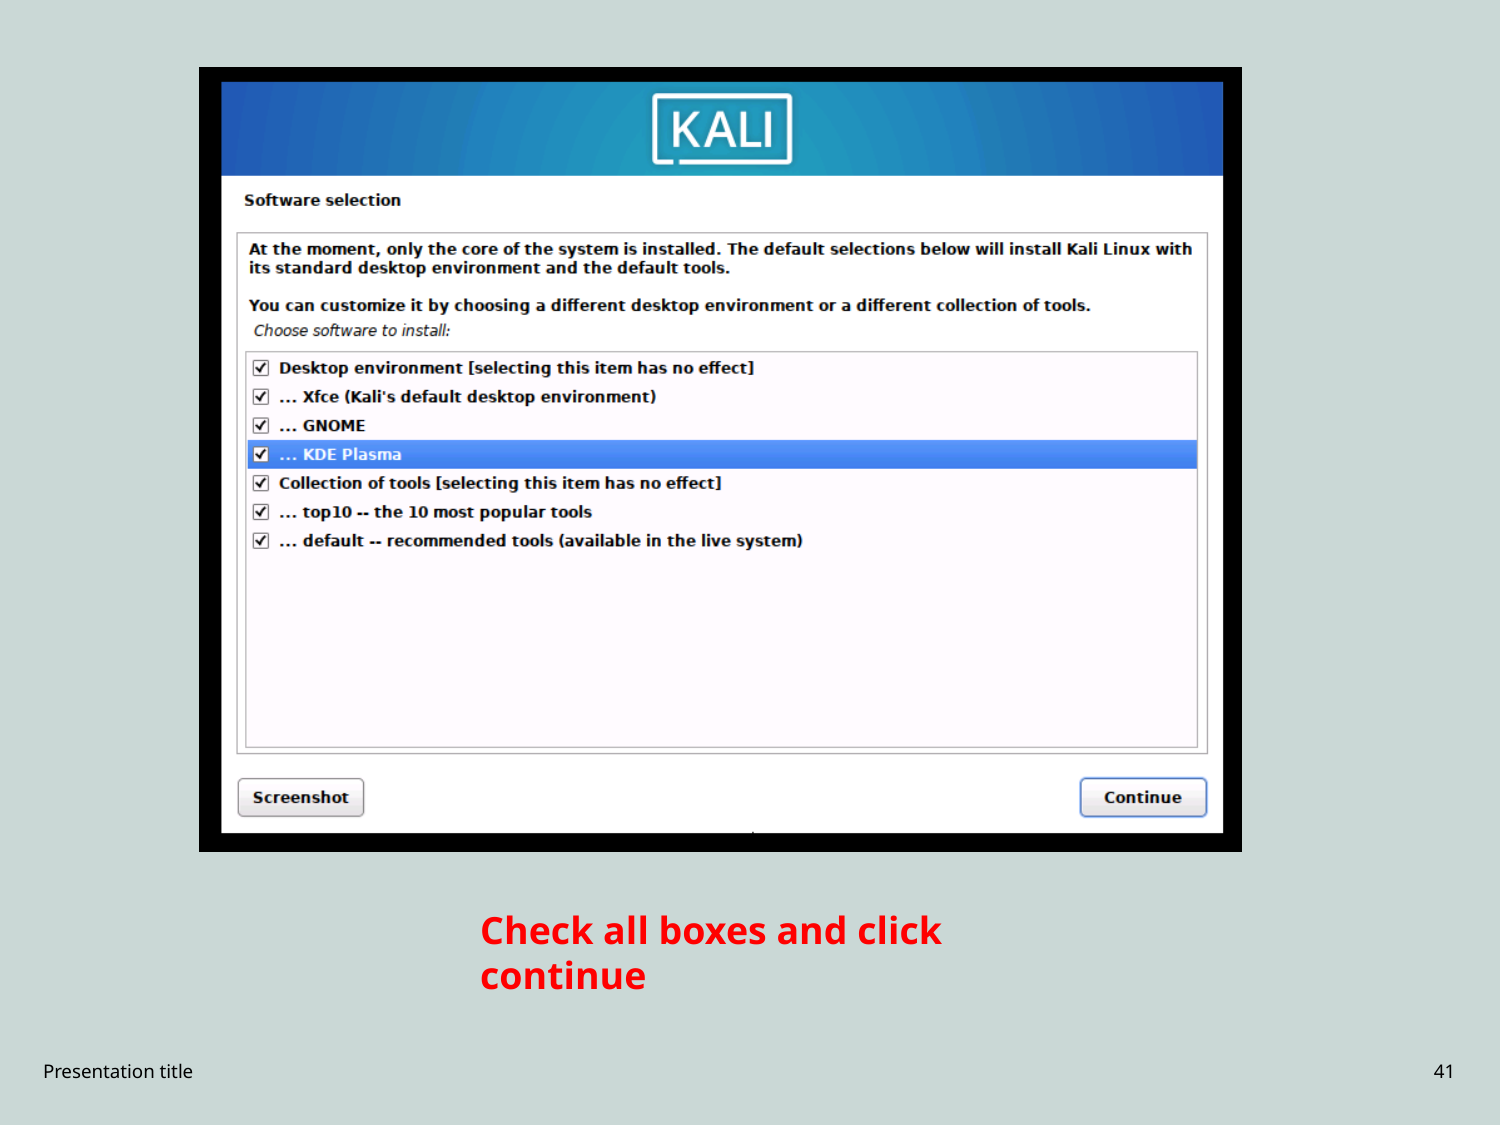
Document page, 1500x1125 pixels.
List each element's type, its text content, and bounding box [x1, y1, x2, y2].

slide_number 41 [1132, 1042, 1471, 1103]
text_box Check all boxes and click continue [465, 899, 1035, 1005]
footer Presentation title [28, 1042, 535, 1103]
picture [199, 67, 1242, 852]
